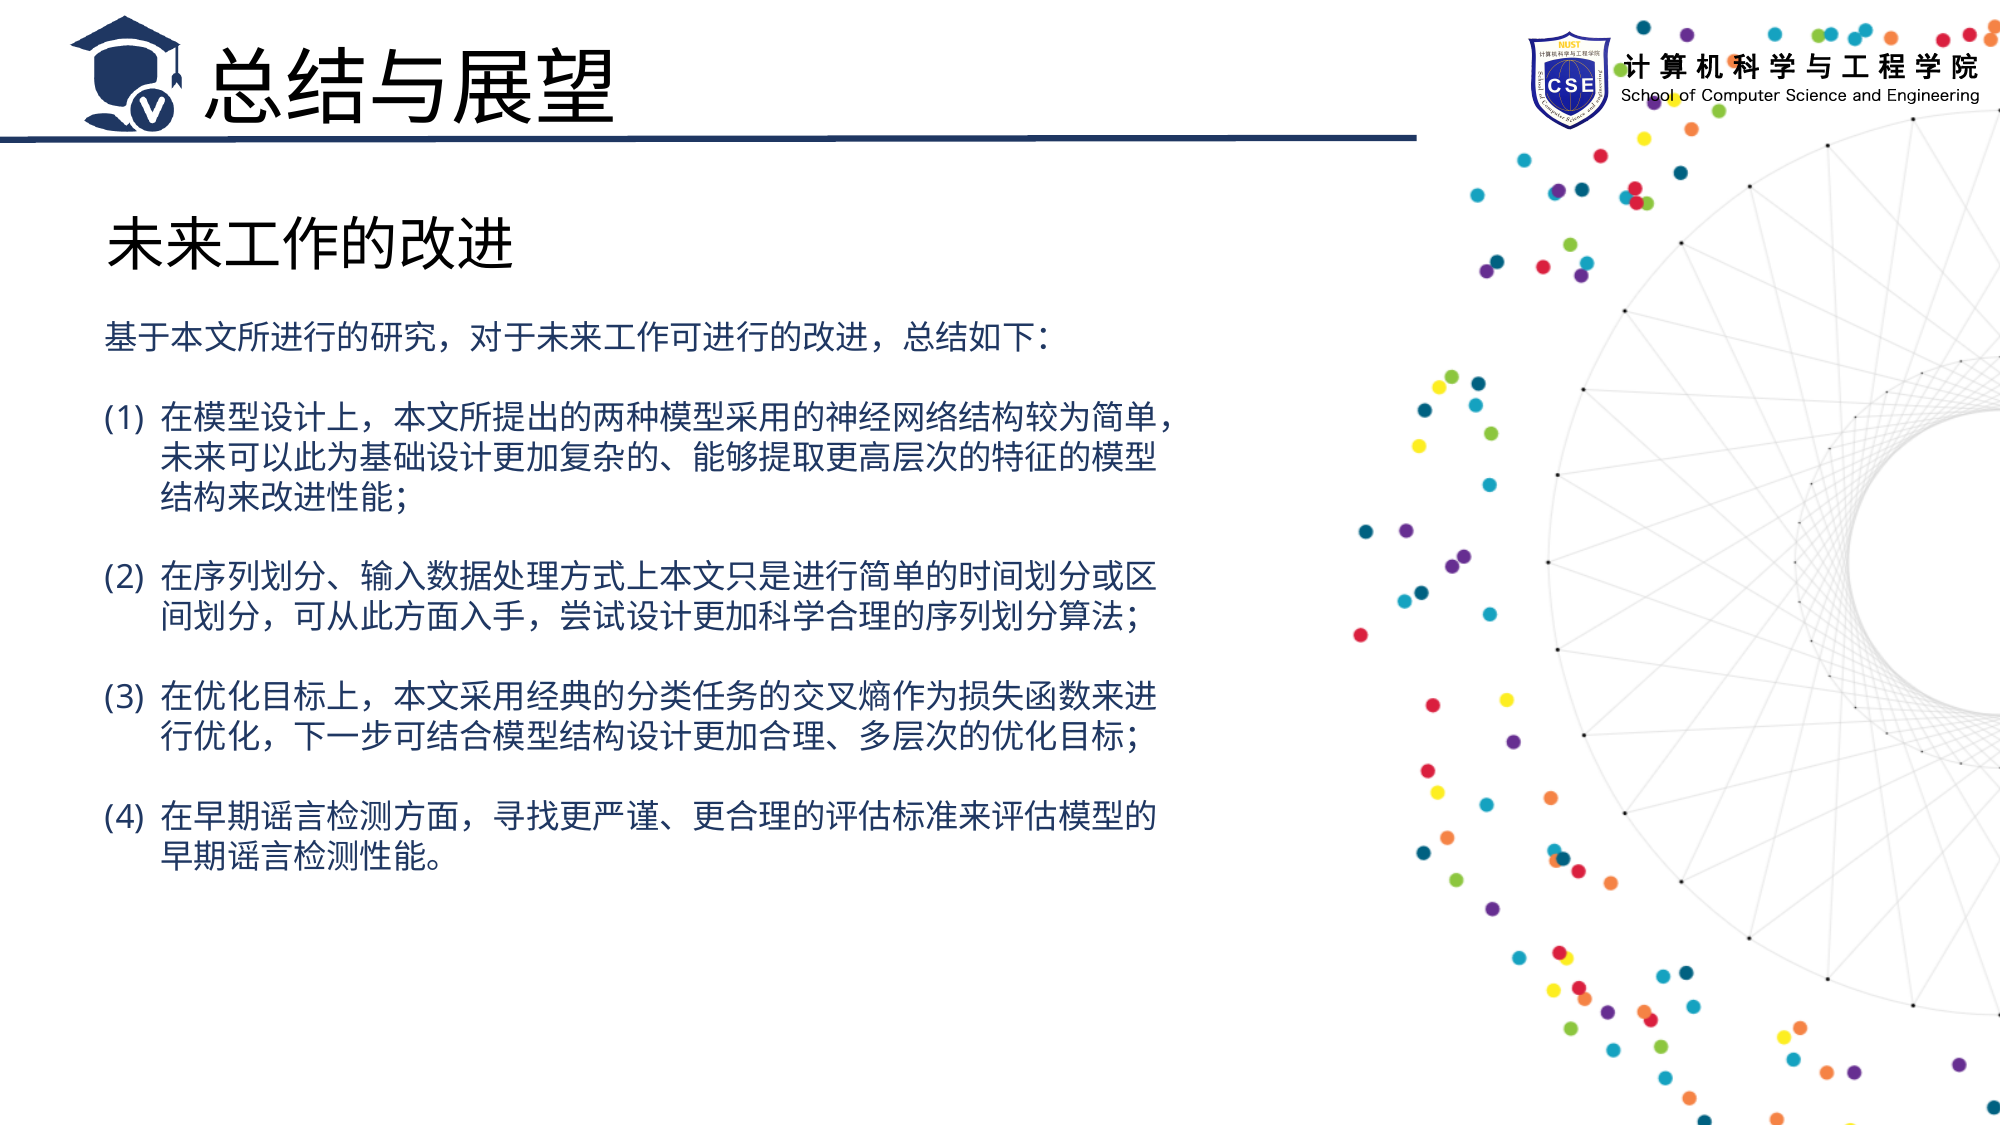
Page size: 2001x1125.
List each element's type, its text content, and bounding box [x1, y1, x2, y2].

text_box 未来工作的改进 [92, 200, 530, 285]
text_box 基于本文所进行的研究，对于未来工作可进行的改进，总结如下： 在模型设计上，本文所提出的两种模型采用的神经网络结构较为简单，未来可以此为基础设计更加复杂的、能够提取更高层次的特征的模型结构来改进性能； 在序列划分、输入数据处理方式上本文只是进行简单的时间划分或区间划分，可从此方面入手，尝试设计更加科学合理的序列划分算法； 在优化目标上，本文采用经典的分类任务的交叉熵作为损失函数来进行优化，下一步可结合模型结构设计更加合理、多层次的优化目标； 在早期谣言检测方面，寻找更严谨、更合理的评估标准来评估模型的早期谣言检测性能。 [89, 308, 1189, 883]
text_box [61, 5, 640, 144]
picture [1269, 0, 2001, 1125]
